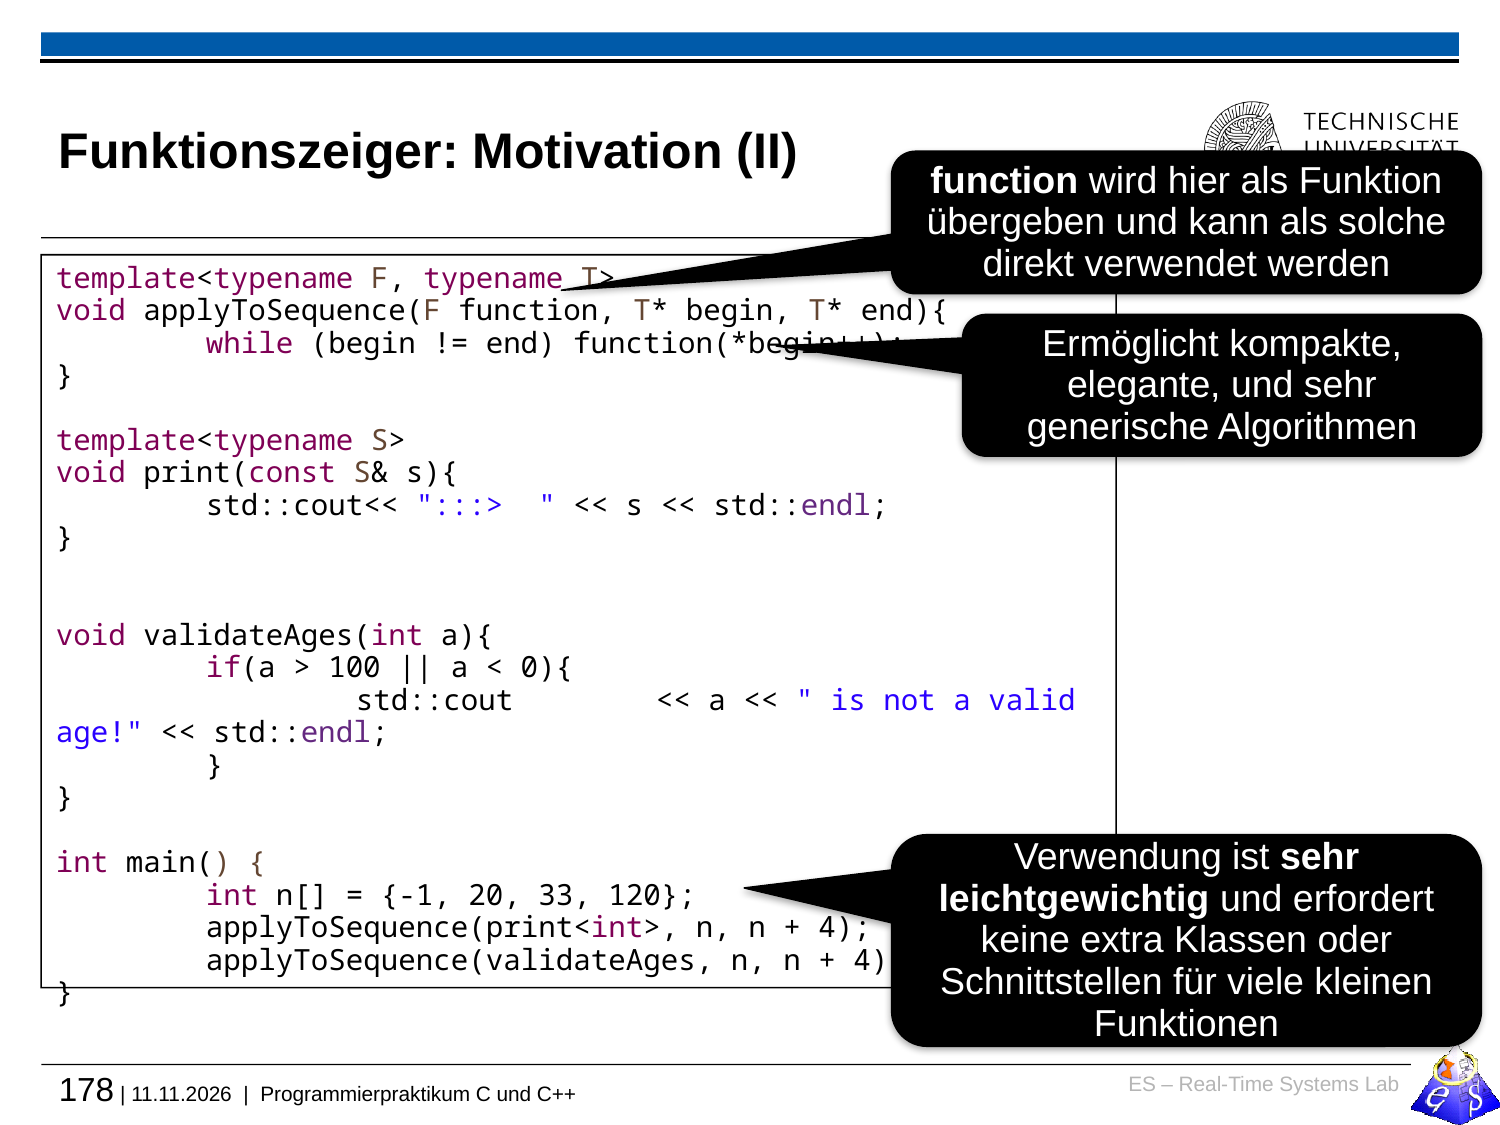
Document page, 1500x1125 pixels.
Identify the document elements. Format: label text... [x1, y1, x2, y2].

text_box template<typename F, typename T> void applyToSequence(F function, T* begin, T* end){ while (begin != end) function(*begin++); } template<typename S> void print(const S& s){ std::cout<< ":::> " << s << std::endl; } void validateAges(int a){ if(a > 100 || a < 0){ std::cout << a << " is not a valid age!" << std::endl; } } int main() { int n[] = {-1, 20, 33, 120}; applyToSequence(print<int>, n, n + 4); applyToSequence(validateAges, n, n + 4); } [41, 254, 1117, 988]
text_box function wird hier als Funktion übergeben und kann als solche direkt verwendet werden [560, 150, 1483, 295]
text_box Verwendung ist sehr leichtgewichtig und erfordert keine extra Klassen oder Schnittstellen für viele kleinen Funktionen [743, 833, 1483, 1048]
title Funktionszeiger: Motivation (II) [58, 80, 1187, 218]
text_box Ermöglicht kompakte, elegante, und sehr generische Algorithmen [775, 313, 1483, 457]
picture [1187, 84, 1483, 172]
picture [1411, 1041, 1500, 1125]
